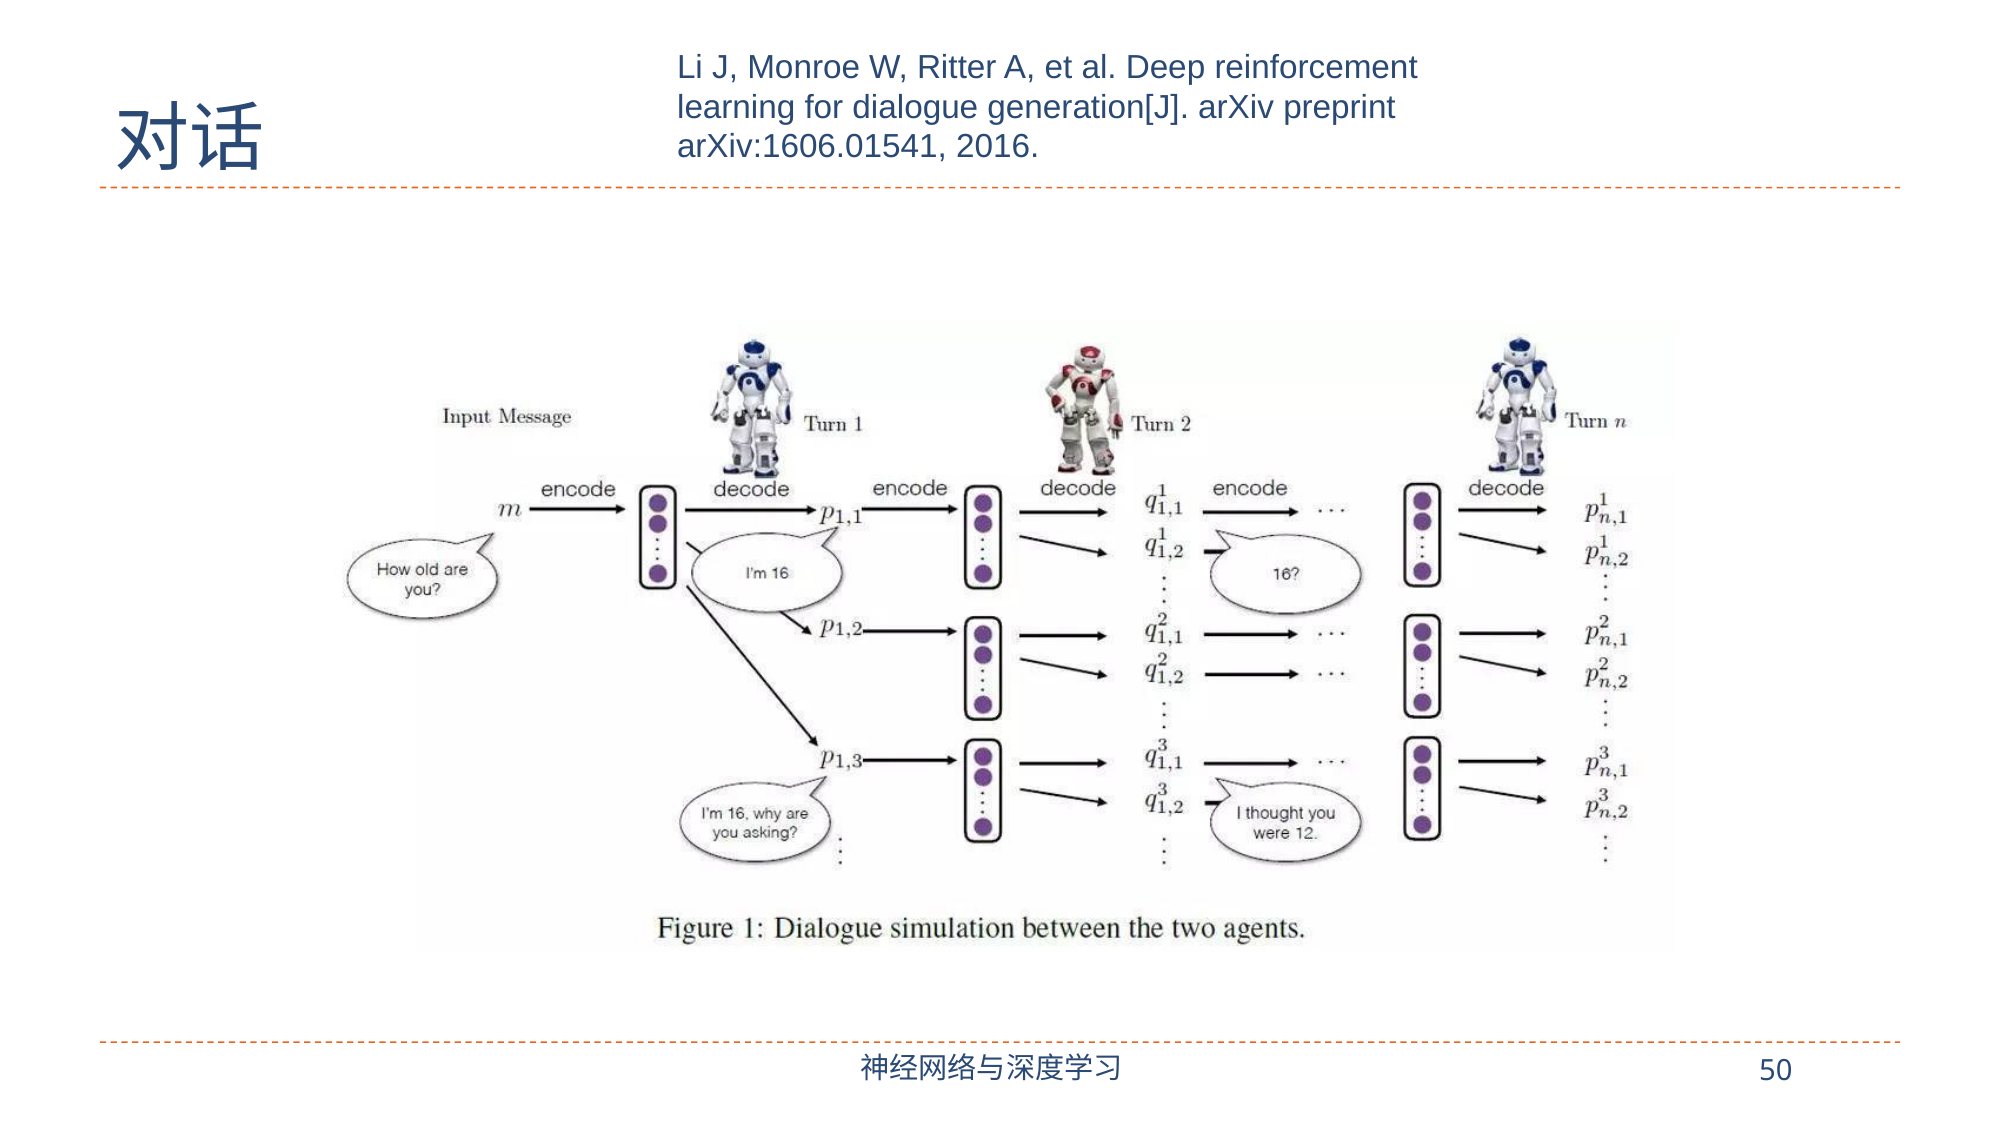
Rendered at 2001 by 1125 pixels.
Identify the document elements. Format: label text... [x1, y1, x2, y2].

text_box Li J, Monroe W, Ritter A, et al. Deep reinforcement learning for dialogue generation[J]. arXiv preprint arXiv:1606.01541, 2016. [662, 37, 1475, 172]
title 对话 [99, 24, 1900, 188]
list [324, 324, 1676, 952]
